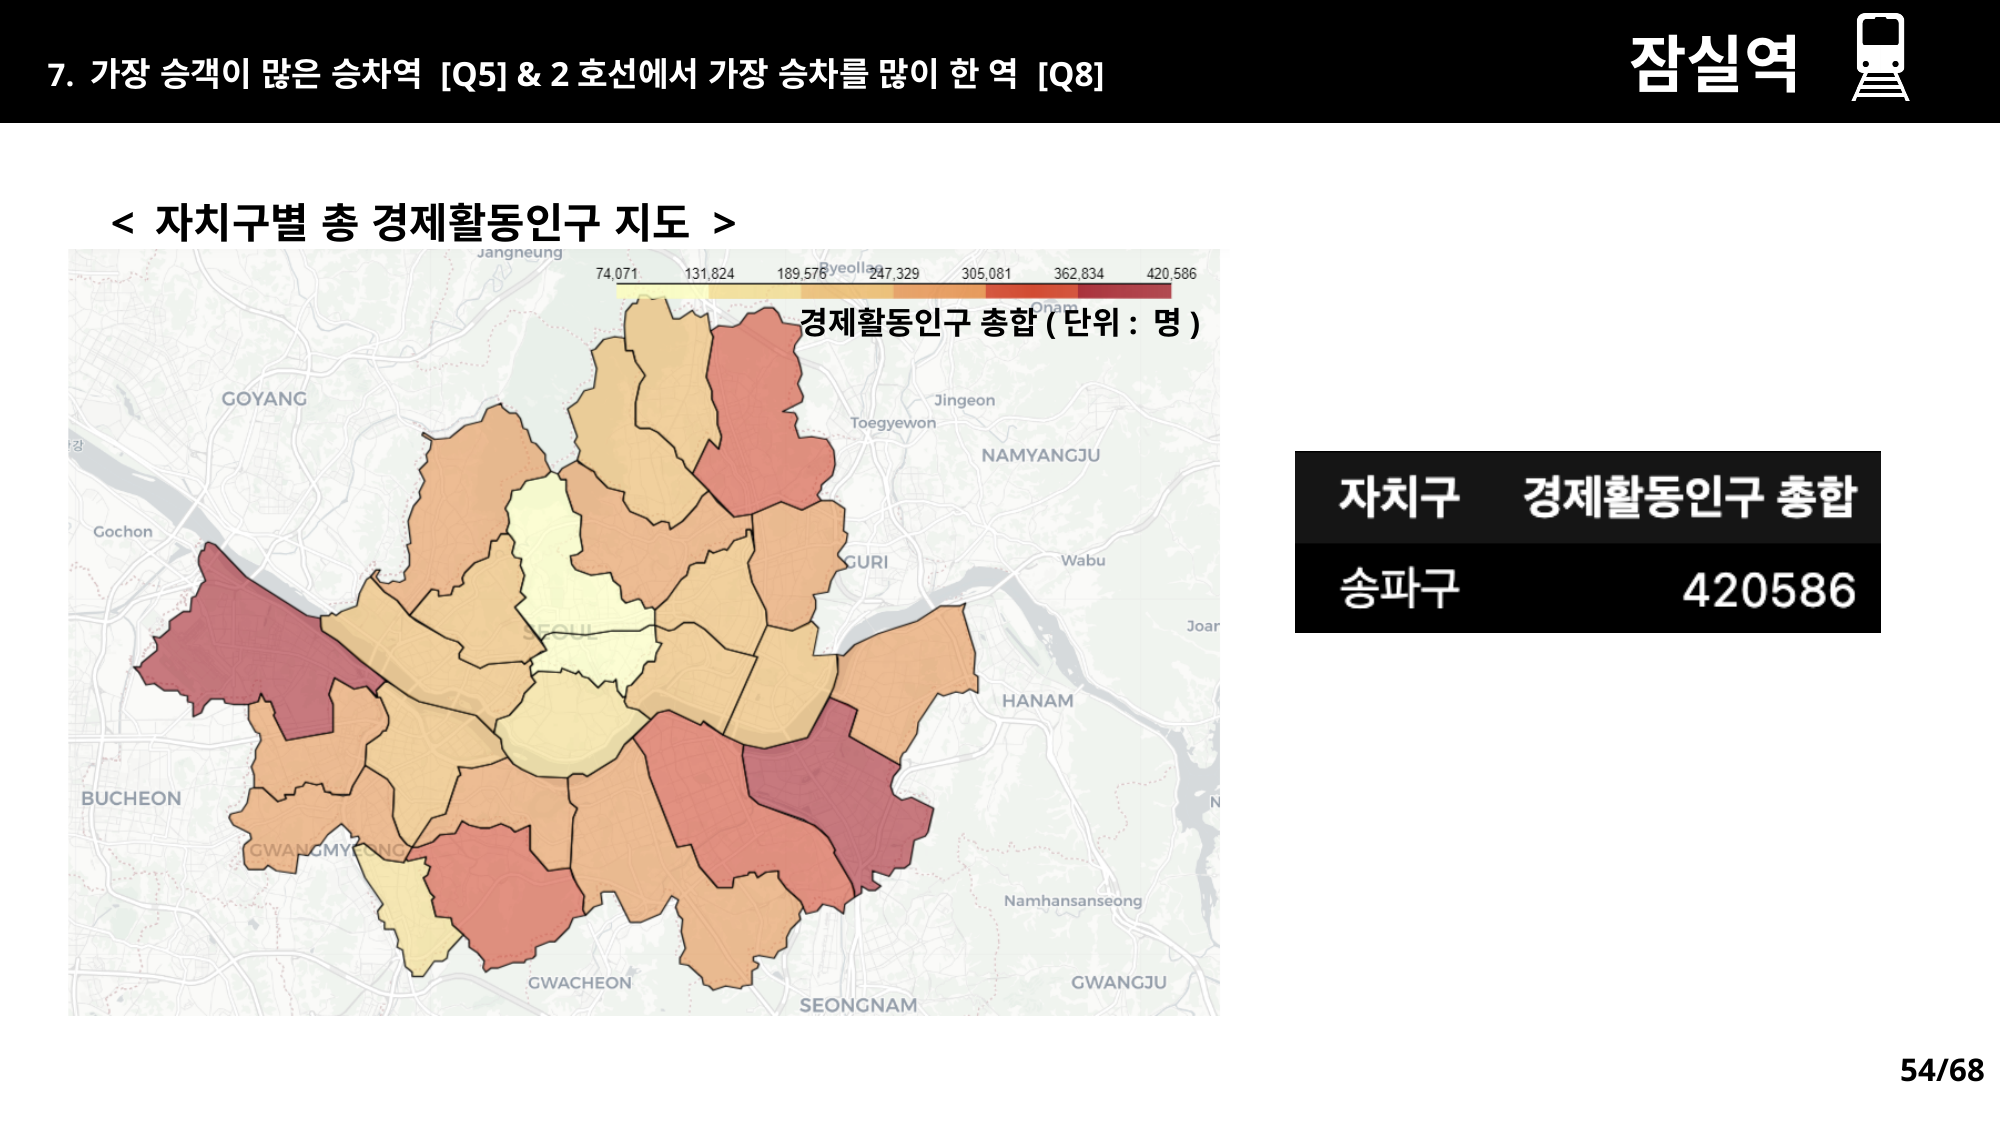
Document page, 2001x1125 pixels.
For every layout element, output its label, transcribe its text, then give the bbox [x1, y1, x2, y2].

text_box < 자치구별 총 경제활동인구 지도 > [96, 189, 752, 248]
text_box 7. 가장 승객이 많은 승차역 [Q5] & 2호선에서 가장 승차를 많이 한 역 [Q8] [0, 0, 2000, 125]
picture [1295, 451, 1881, 633]
picture [67, 248, 1230, 1016]
picture [1832, 9, 1929, 106]
slide_number 54/68 [0, 1042, 2000, 1103]
